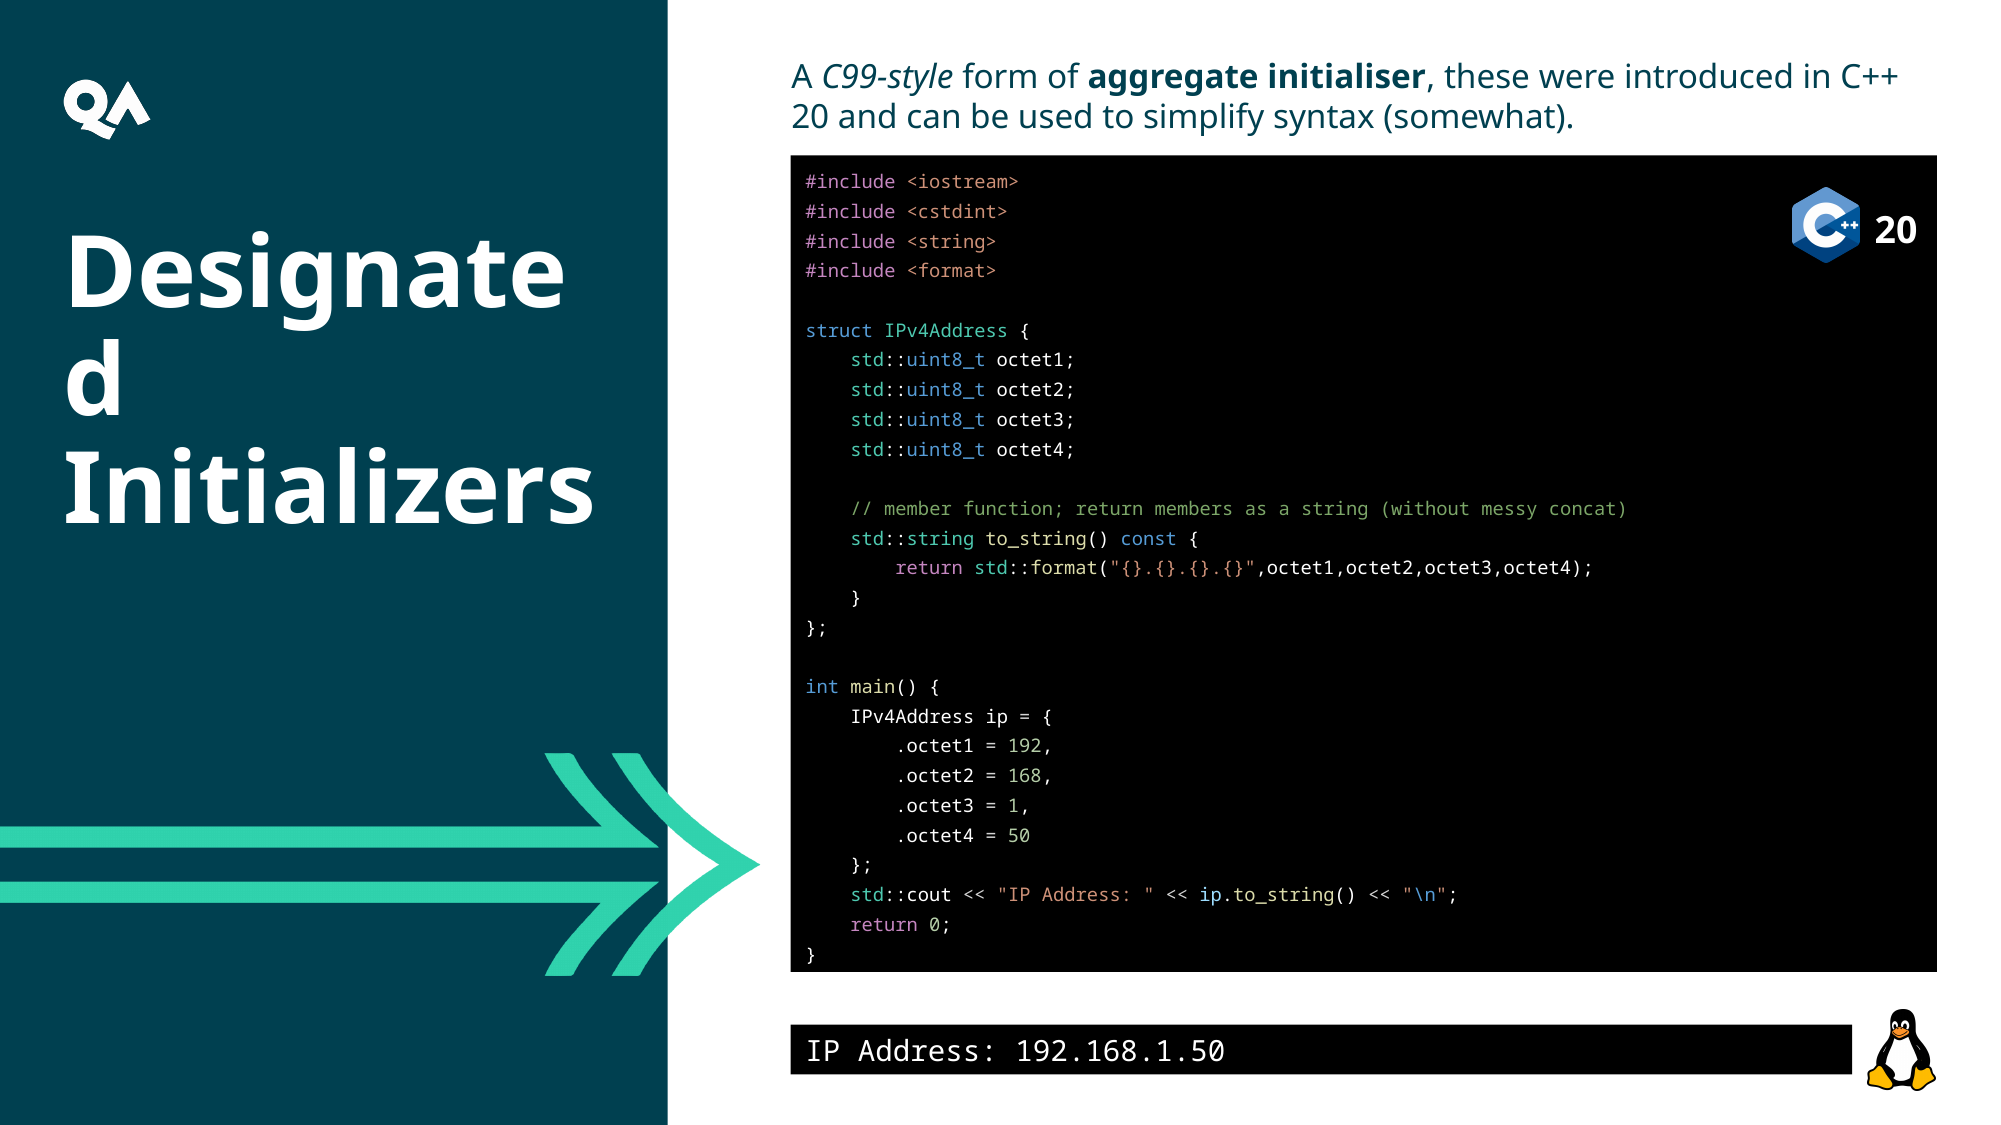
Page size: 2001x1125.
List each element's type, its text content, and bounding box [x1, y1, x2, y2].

picture [64, 80, 114, 139]
list A C99-style form of aggregate initialiser, these were introduced in C++ 20 and can be used to simplify syntax (somewhat). [791, 55, 1937, 107]
picture [0, 882, 657, 975]
picture [613, 727, 775, 995]
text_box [1792, 187, 1949, 263]
picture [1867, 1009, 1936, 1091]
text_box #include <iostream> #include <cstdint> #include <string> #include <format> struct IPv4Address { std::uint8_t octet1; std::uint8_t octet2; std::uint8_t octet3; std::uint8_t octet4; // member function; return members as a string (without messy concat) std::string to_string() const { return std::format("{}.{}.{}.{}",octet1,octet2,octet3,octet4); } }; int main() { IPv4Address ip = { .octet1 = 192, .octet2 = 168, .octet3 = 1, .octet4 = 50 }; std::cout << "IP Address: " << ip.to_string() << "\n"; return 0; } [790, 155, 1937, 972]
list Designated Initializers [63, 221, 628, 673]
picture [107, 83, 149, 124]
picture [0, 754, 657, 847]
text_box IP Address: 192.168.1.50 [790, 1024, 1853, 1075]
